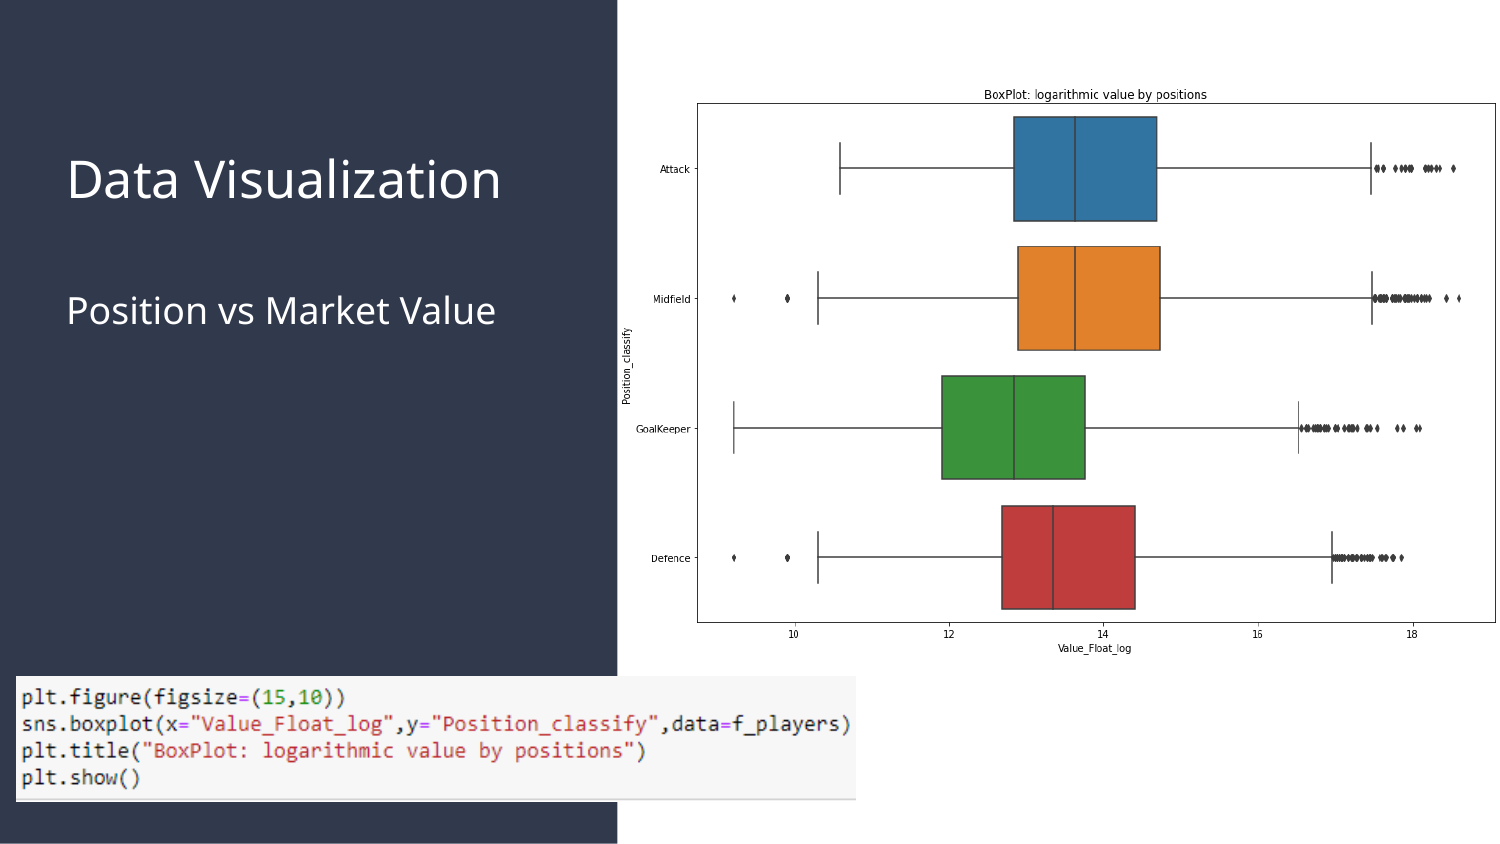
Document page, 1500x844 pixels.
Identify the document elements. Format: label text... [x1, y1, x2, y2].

picture [16, 675, 857, 802]
title Data Visualization Position vs Market Value [51, 82, 565, 383]
picture [613, 81, 1500, 659]
